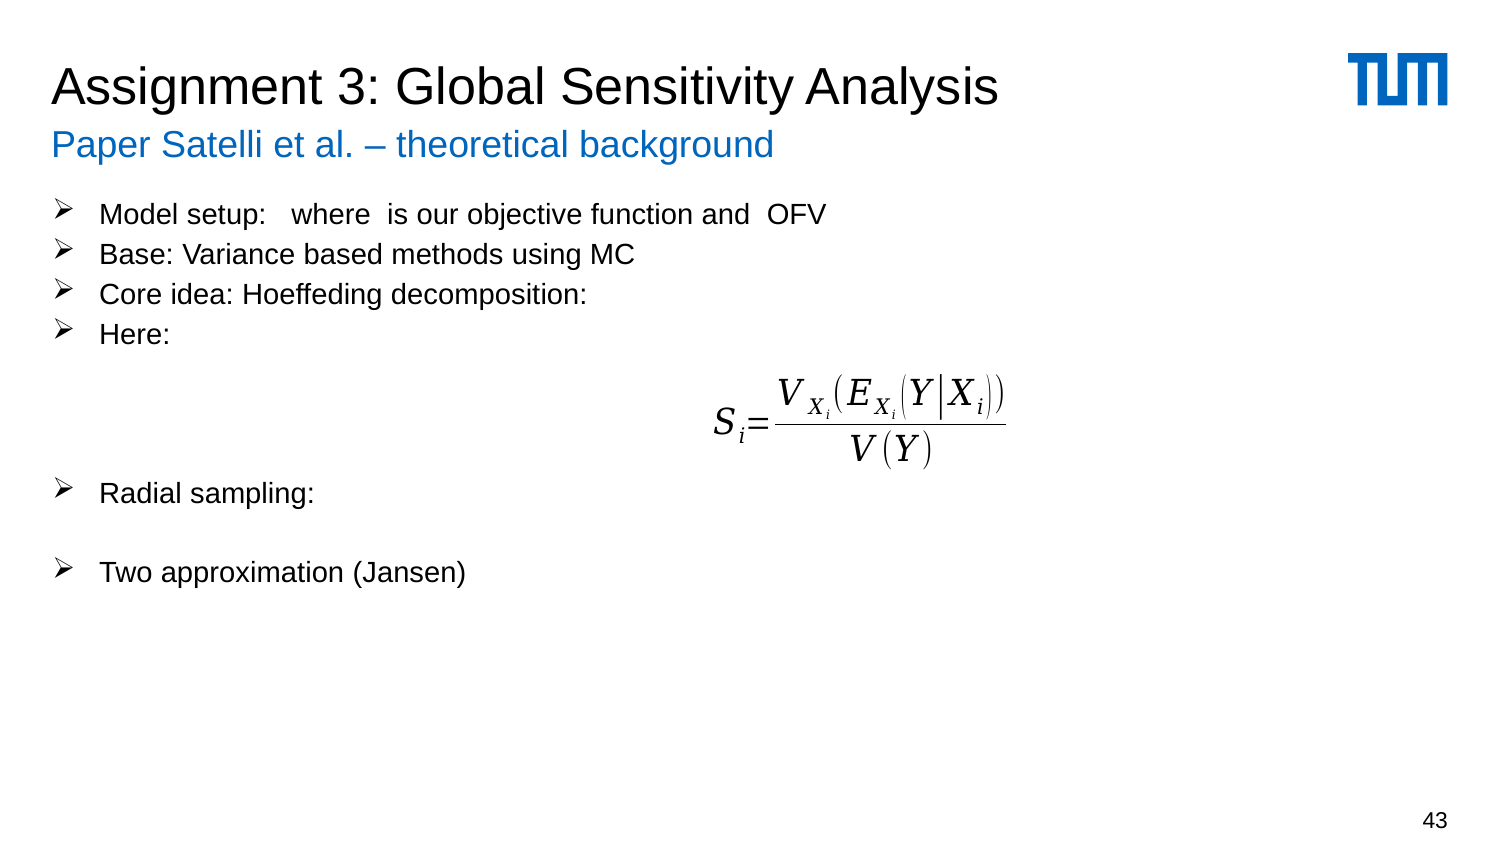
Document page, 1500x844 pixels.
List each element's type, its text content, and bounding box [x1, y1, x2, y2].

title Assignment 3: Global Sensitivity Analysis [50, 47, 1448, 111]
slide_number 43 [1111, 796, 1448, 842]
list Paper Satelli et al. – theoretical background [51, 112, 1447, 165]
